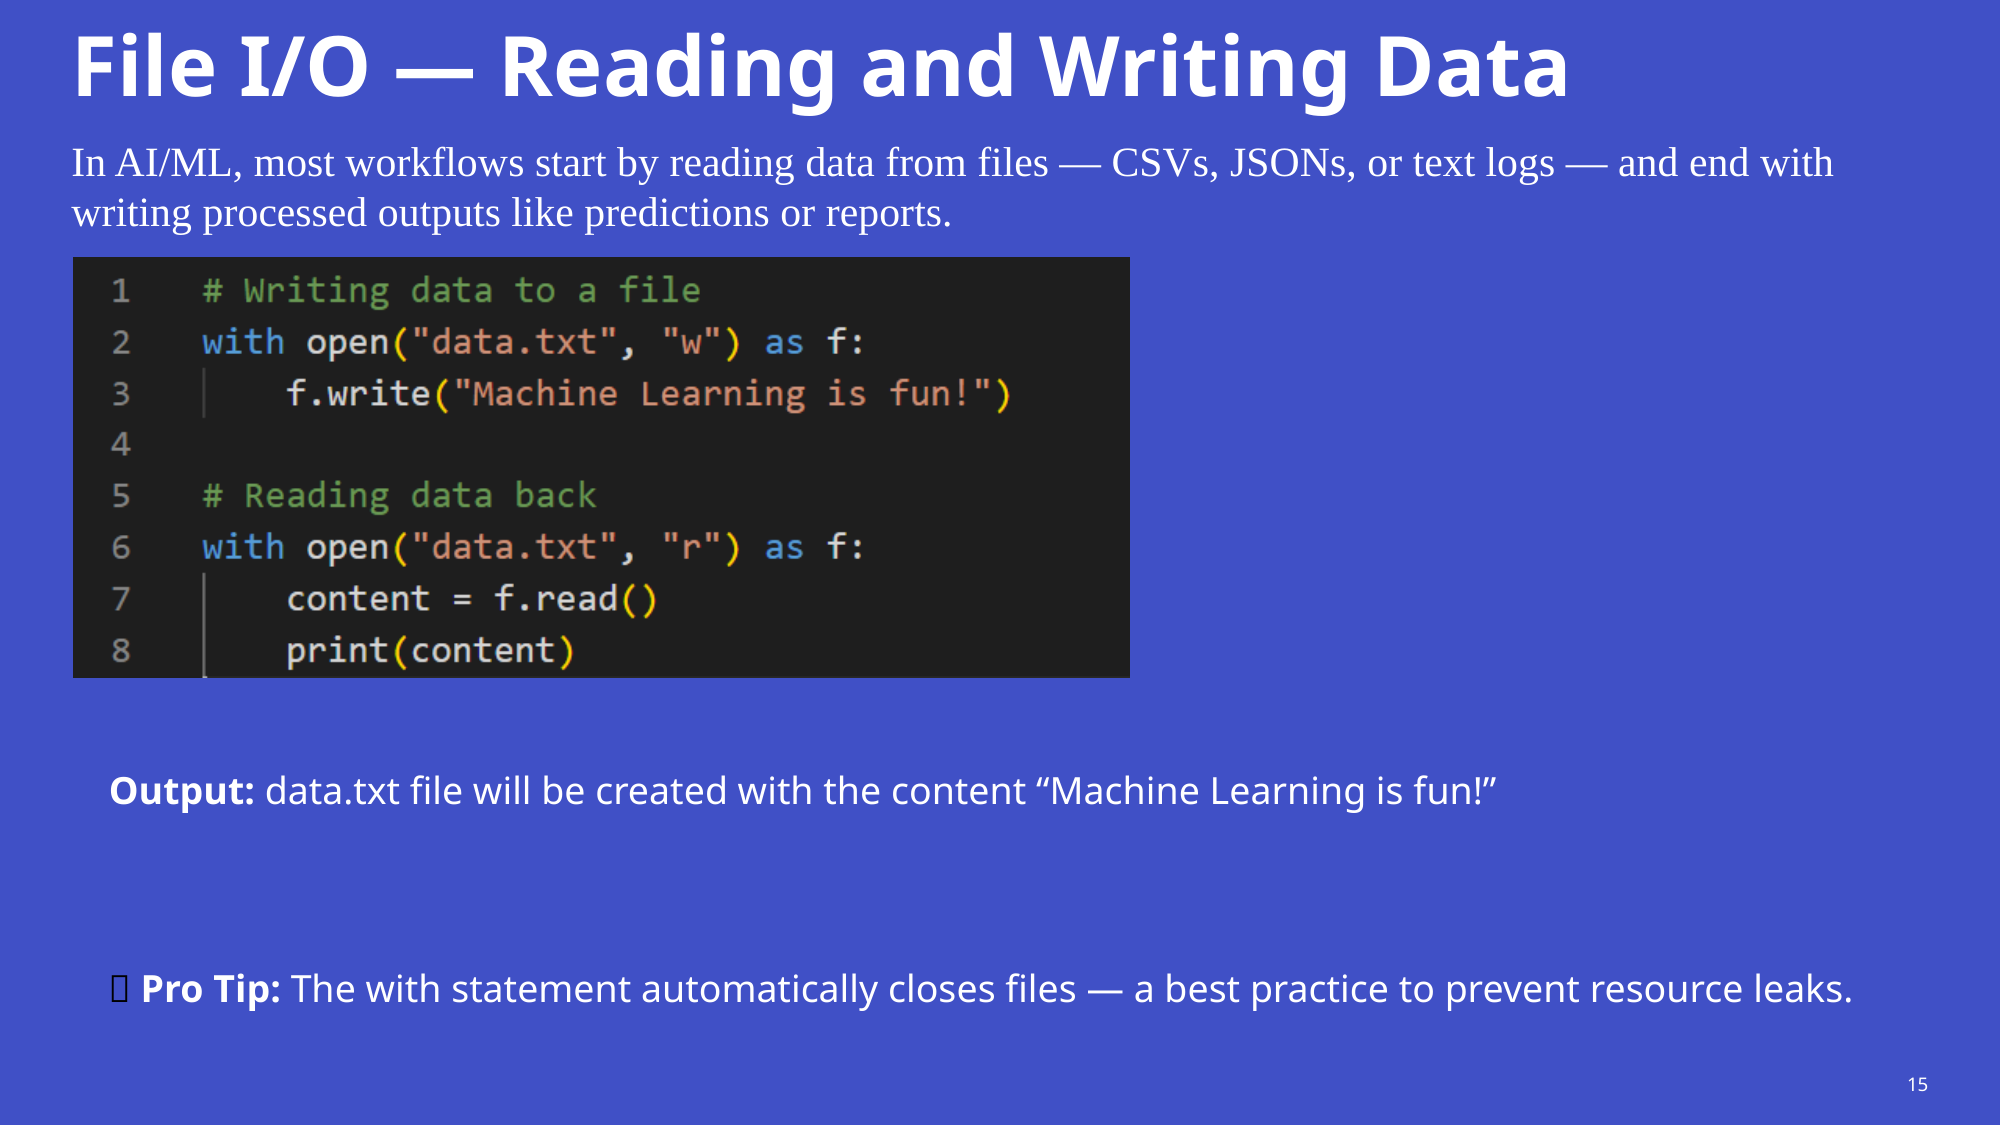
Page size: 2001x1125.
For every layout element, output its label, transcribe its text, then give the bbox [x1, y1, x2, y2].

text_box Output: data.txt file will be created with the content “Machine Learning is fun!” [94, 759, 1719, 819]
picture [72, 257, 1131, 679]
text_box In AI/ML, most workflows start by reading data from files — CSVs, JSONs, or text logs — and end with writing processed outputs like predictions or reports. [56, 127, 1976, 243]
text_box ✅ Pro Tip: The with statement automatically closes files — a best practice to prevent resource leaks. [93, 957, 1872, 1017]
slide_number 15 [1770, 1055, 1944, 1116]
text_box File I/O — Reading and Writing Data [56, 5, 1914, 111]
